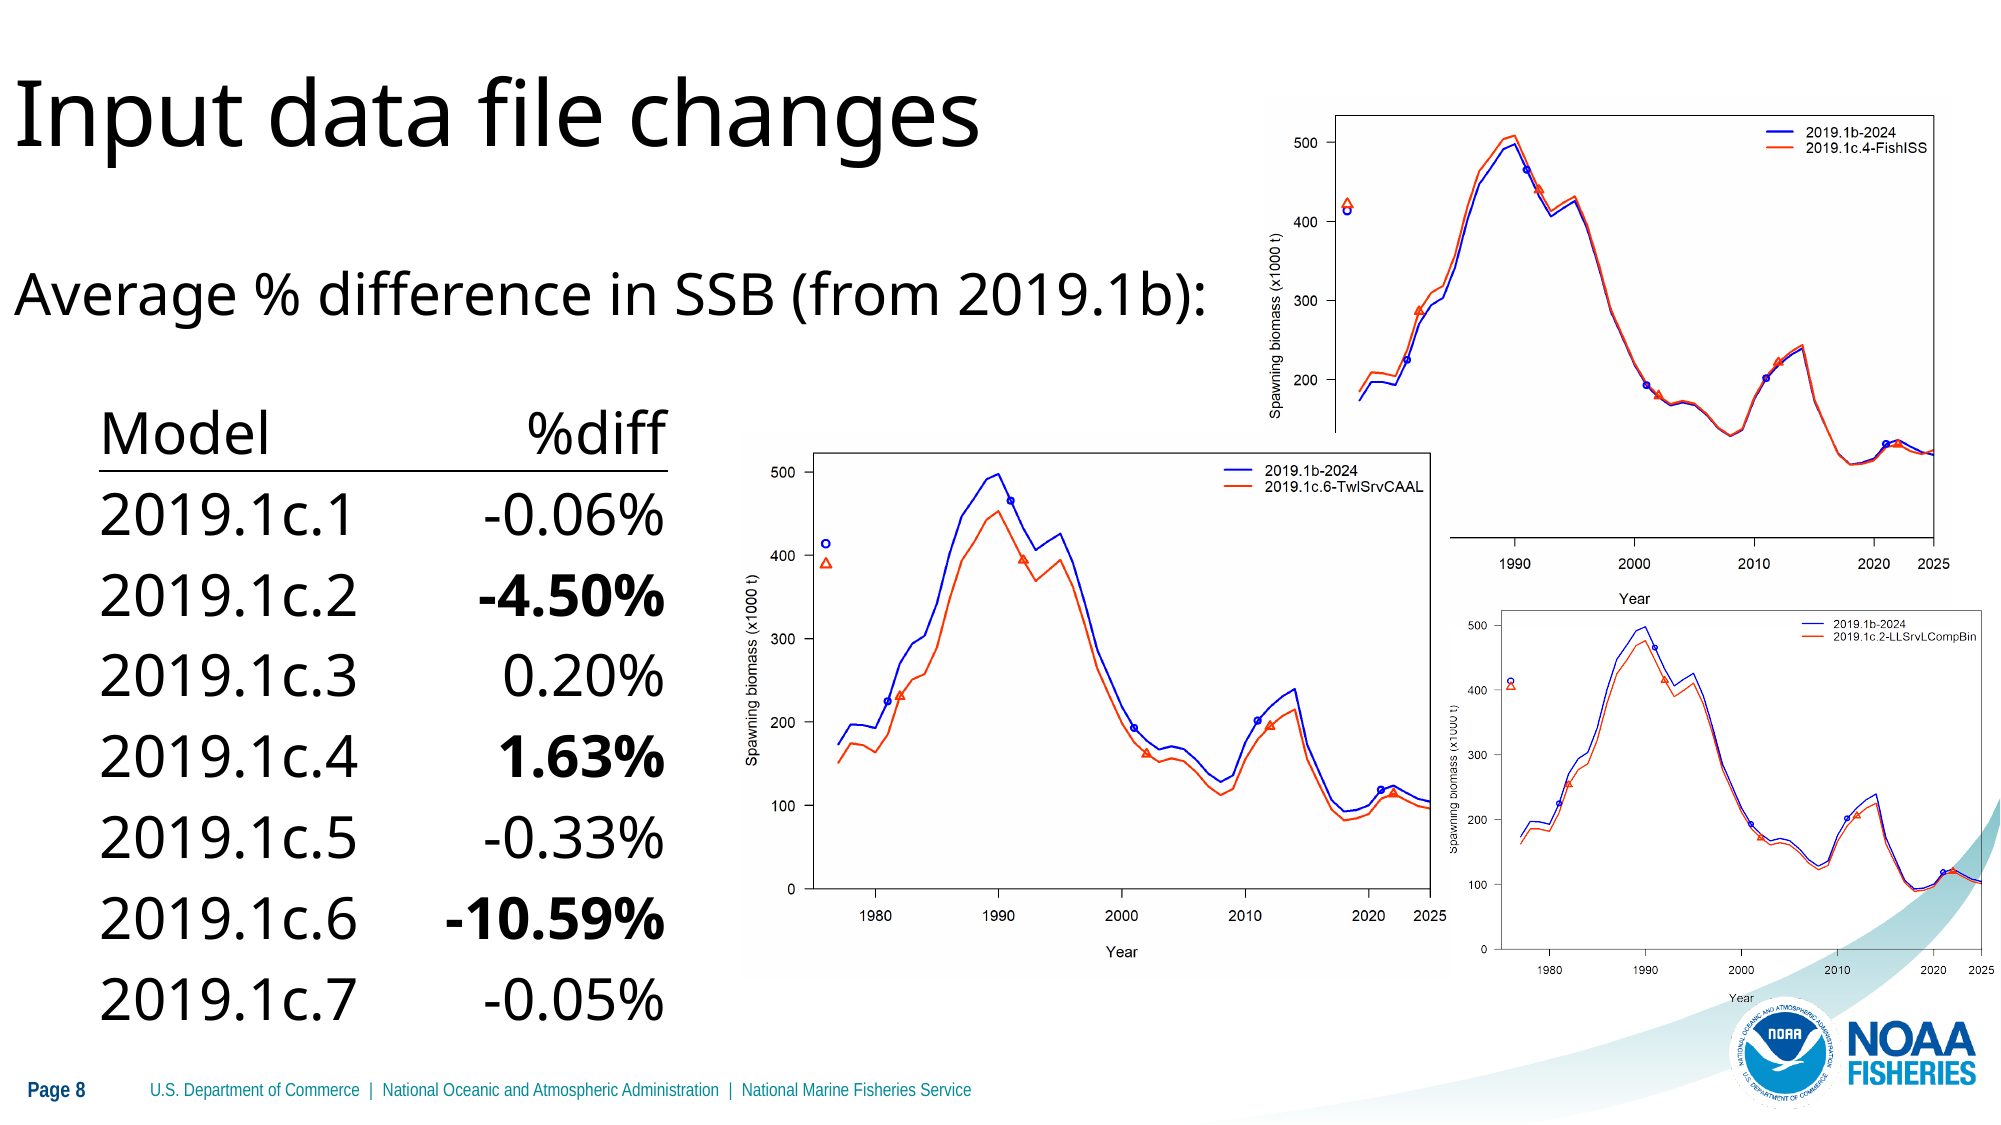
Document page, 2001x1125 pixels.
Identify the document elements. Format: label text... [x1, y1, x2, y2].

table_cell 1.63% [383, 714, 668, 795]
table_cell 2019.1c.1 [99, 472, 383, 552]
table_cell -0.06% [383, 472, 668, 552]
table_cell -10.59% [383, 876, 668, 956]
table_cell 0.20% [383, 633, 668, 714]
title Input data file changes [0, 59, 1725, 249]
table_cell 2019.1c.3 [99, 633, 383, 714]
table_cell 2019.1c.6 [99, 876, 383, 956]
table_header %diff [383, 391, 668, 470]
table_cell -4.50% [383, 552, 668, 633]
table_cell -0.05% [383, 956, 668, 1037]
table_cell 2019.1c.7 [99, 956, 383, 1037]
picture [1966, 1065, 1976, 1073]
table_cell 2019.1c.4 [99, 714, 383, 795]
table_cell 2019.1c.5 [99, 795, 383, 876]
list Average % difference in SSB (from 2019.1b): [0, 249, 1257, 964]
table_header Model [99, 391, 383, 470]
table_cell 2019.1c.2 [99, 552, 383, 633]
picture [740, 95, 1997, 1109]
table_cell -0.33% [383, 795, 668, 876]
